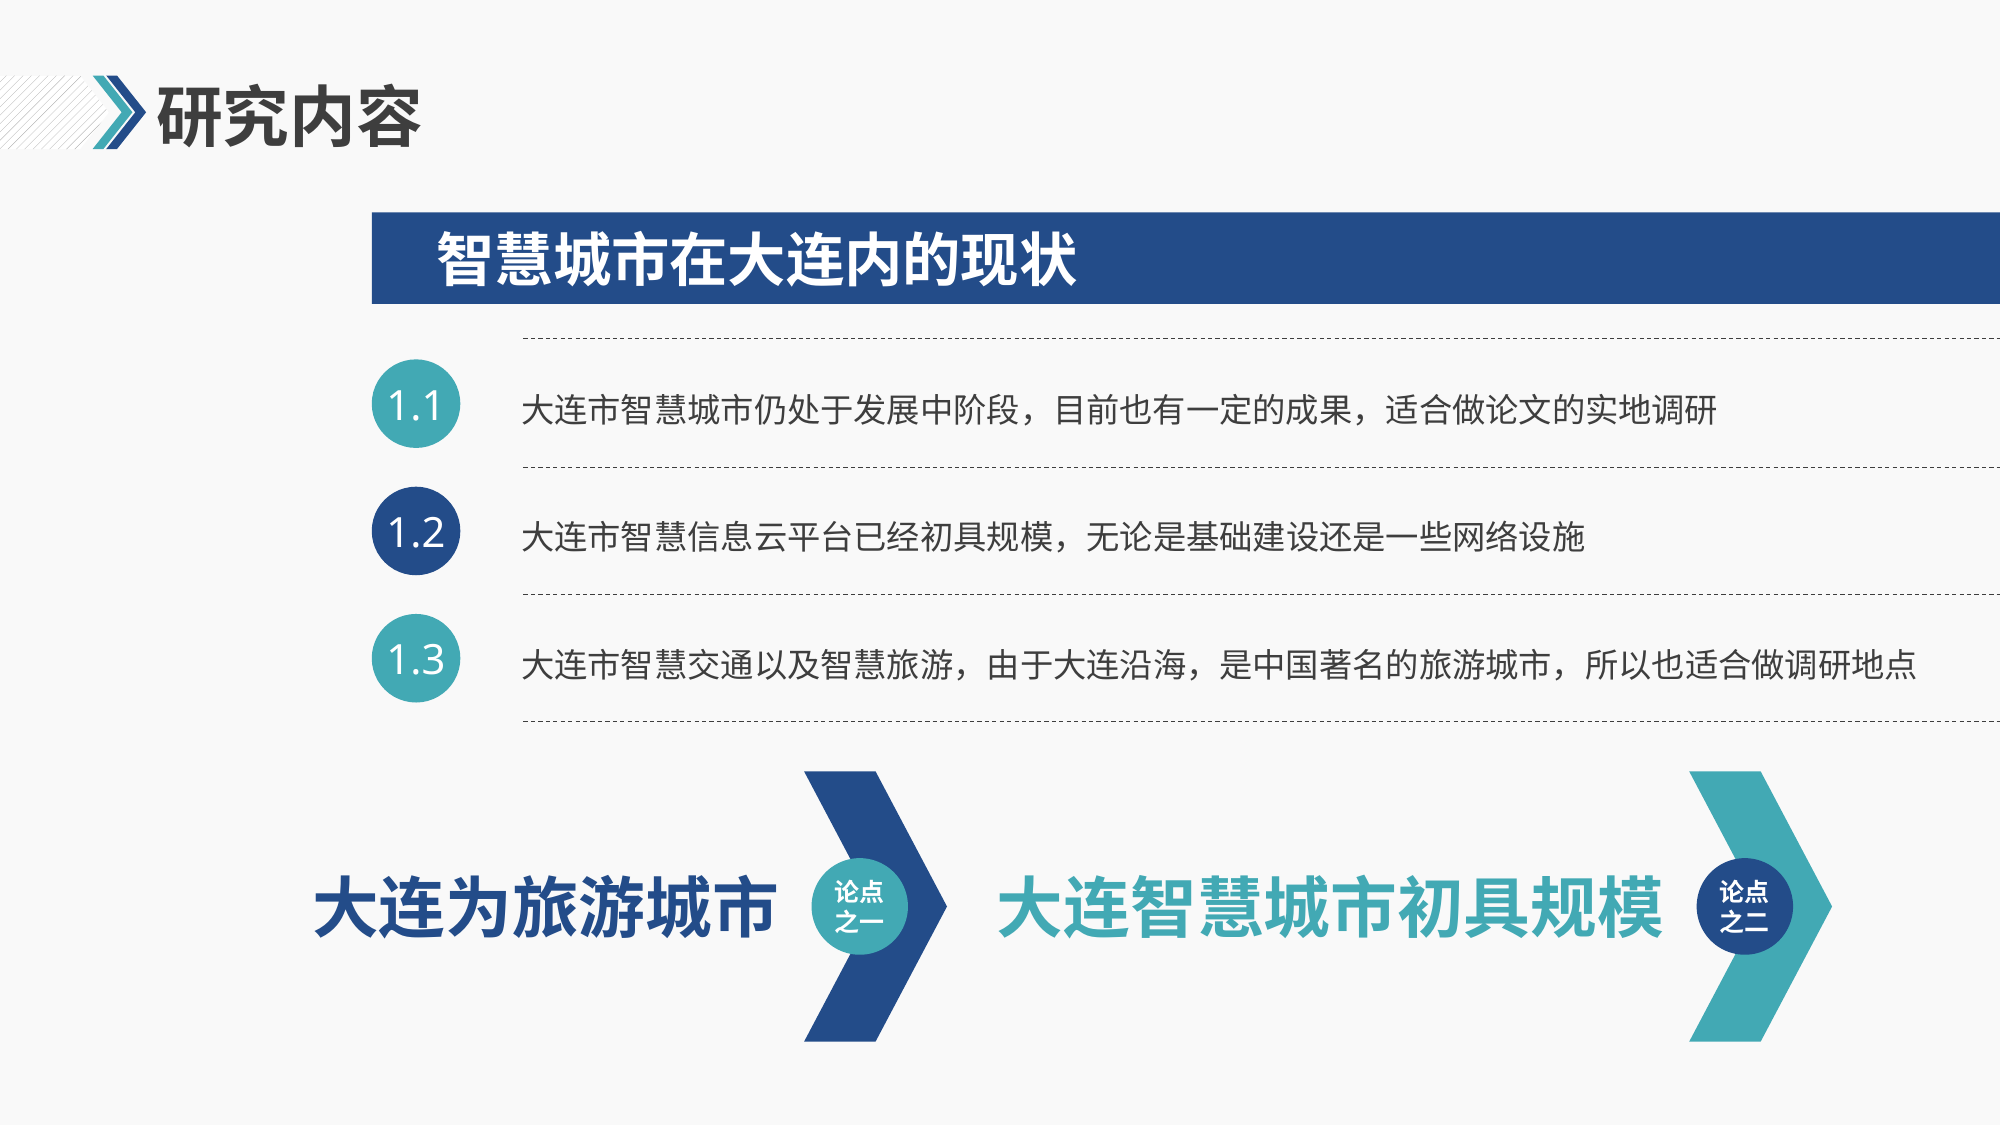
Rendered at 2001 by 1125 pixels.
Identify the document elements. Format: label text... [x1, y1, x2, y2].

text_box 论点之二 [1696, 858, 1794, 955]
text_box [802, 770, 949, 1043]
text_box 1.2 [370, 485, 462, 577]
title 研究内容 [140, 82, 882, 158]
text_box 大连智慧城市初具规模 [971, 866, 1665, 947]
text_box [1687, 770, 1834, 1043]
text_box 1.3 [370, 612, 462, 704]
text_box 1.1 [370, 358, 462, 449]
text_box 论点之一 [811, 858, 908, 955]
text_box 智慧城市在大连内的现状 [371, 212, 2000, 304]
text_box 大连为旅游城市 [303, 866, 780, 947]
text_box 大连市智慧交通以及智慧旅游，由于大连沿海，是中国著名的旅游城市，所以也适合做调研地点 [506, 630, 1972, 692]
text_box 大连市智慧城市仍处于发展中阶段，目前也有一定的成果，适合做论文的实地调研 [506, 375, 1766, 437]
text_box 大连市智慧信息云平台已经初具规模，无论是基础建设还是一些网络设施 [506, 503, 1731, 564]
